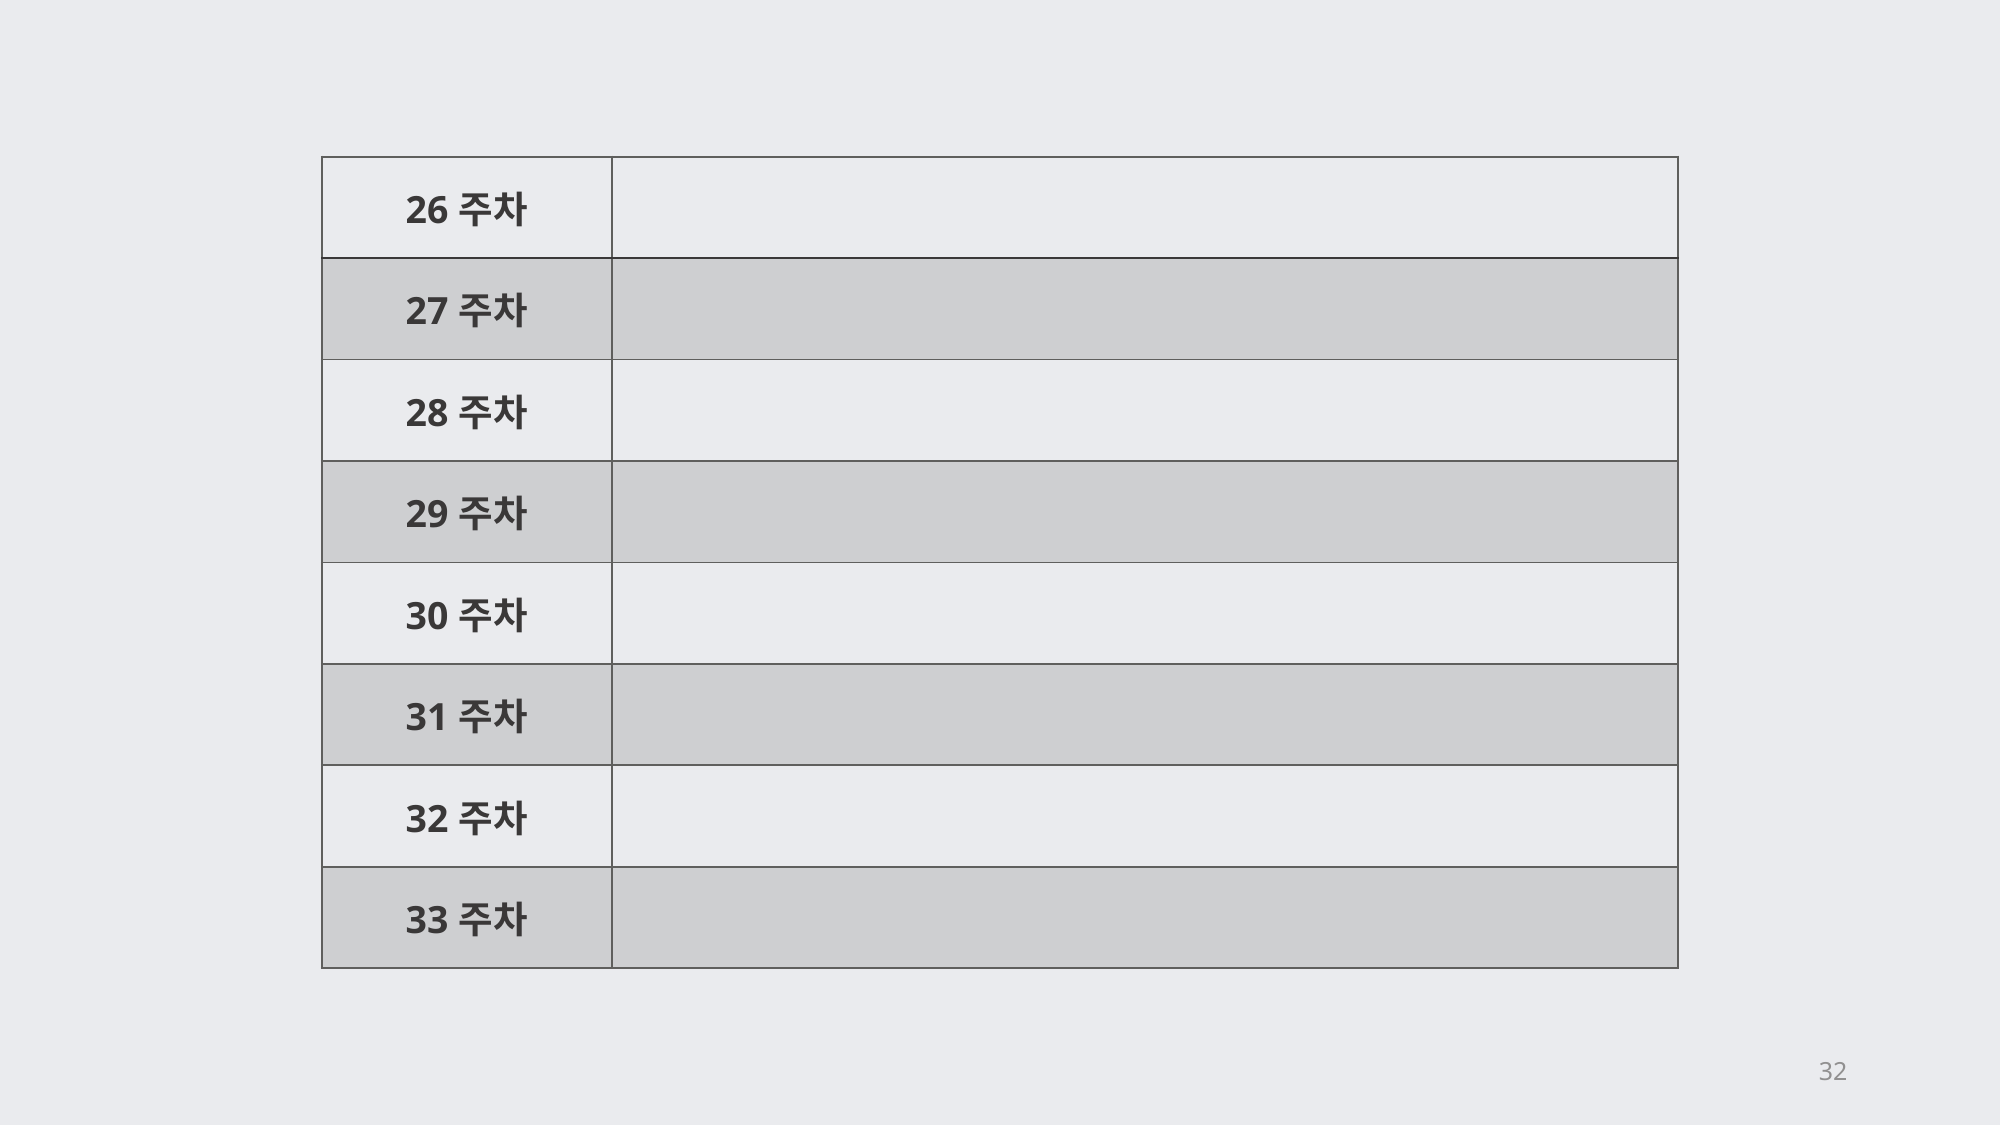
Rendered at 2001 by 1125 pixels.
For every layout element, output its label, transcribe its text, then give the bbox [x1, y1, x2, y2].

table_cell 31주차 [323, 665, 611, 764]
table_cell [613, 868, 1677, 967]
table_cell 28주차 [323, 360, 611, 460]
table_cell 33주차 [323, 868, 611, 967]
table_cell [613, 360, 1677, 460]
table_cell [613, 563, 1677, 663]
table_cell 30주차 [323, 563, 611, 663]
table_cell [613, 766, 1677, 866]
table_cell [613, 259, 1677, 359]
table_cell 27주차 [323, 259, 611, 359]
table_cell 29주차 [323, 462, 611, 562]
table_cell [613, 665, 1677, 764]
table_header 26주차 [323, 158, 611, 257]
table_cell [613, 462, 1677, 562]
slide_number 32 [1412, 1042, 1863, 1103]
table_header [613, 158, 1677, 257]
table_cell 32주차 [323, 766, 611, 866]
